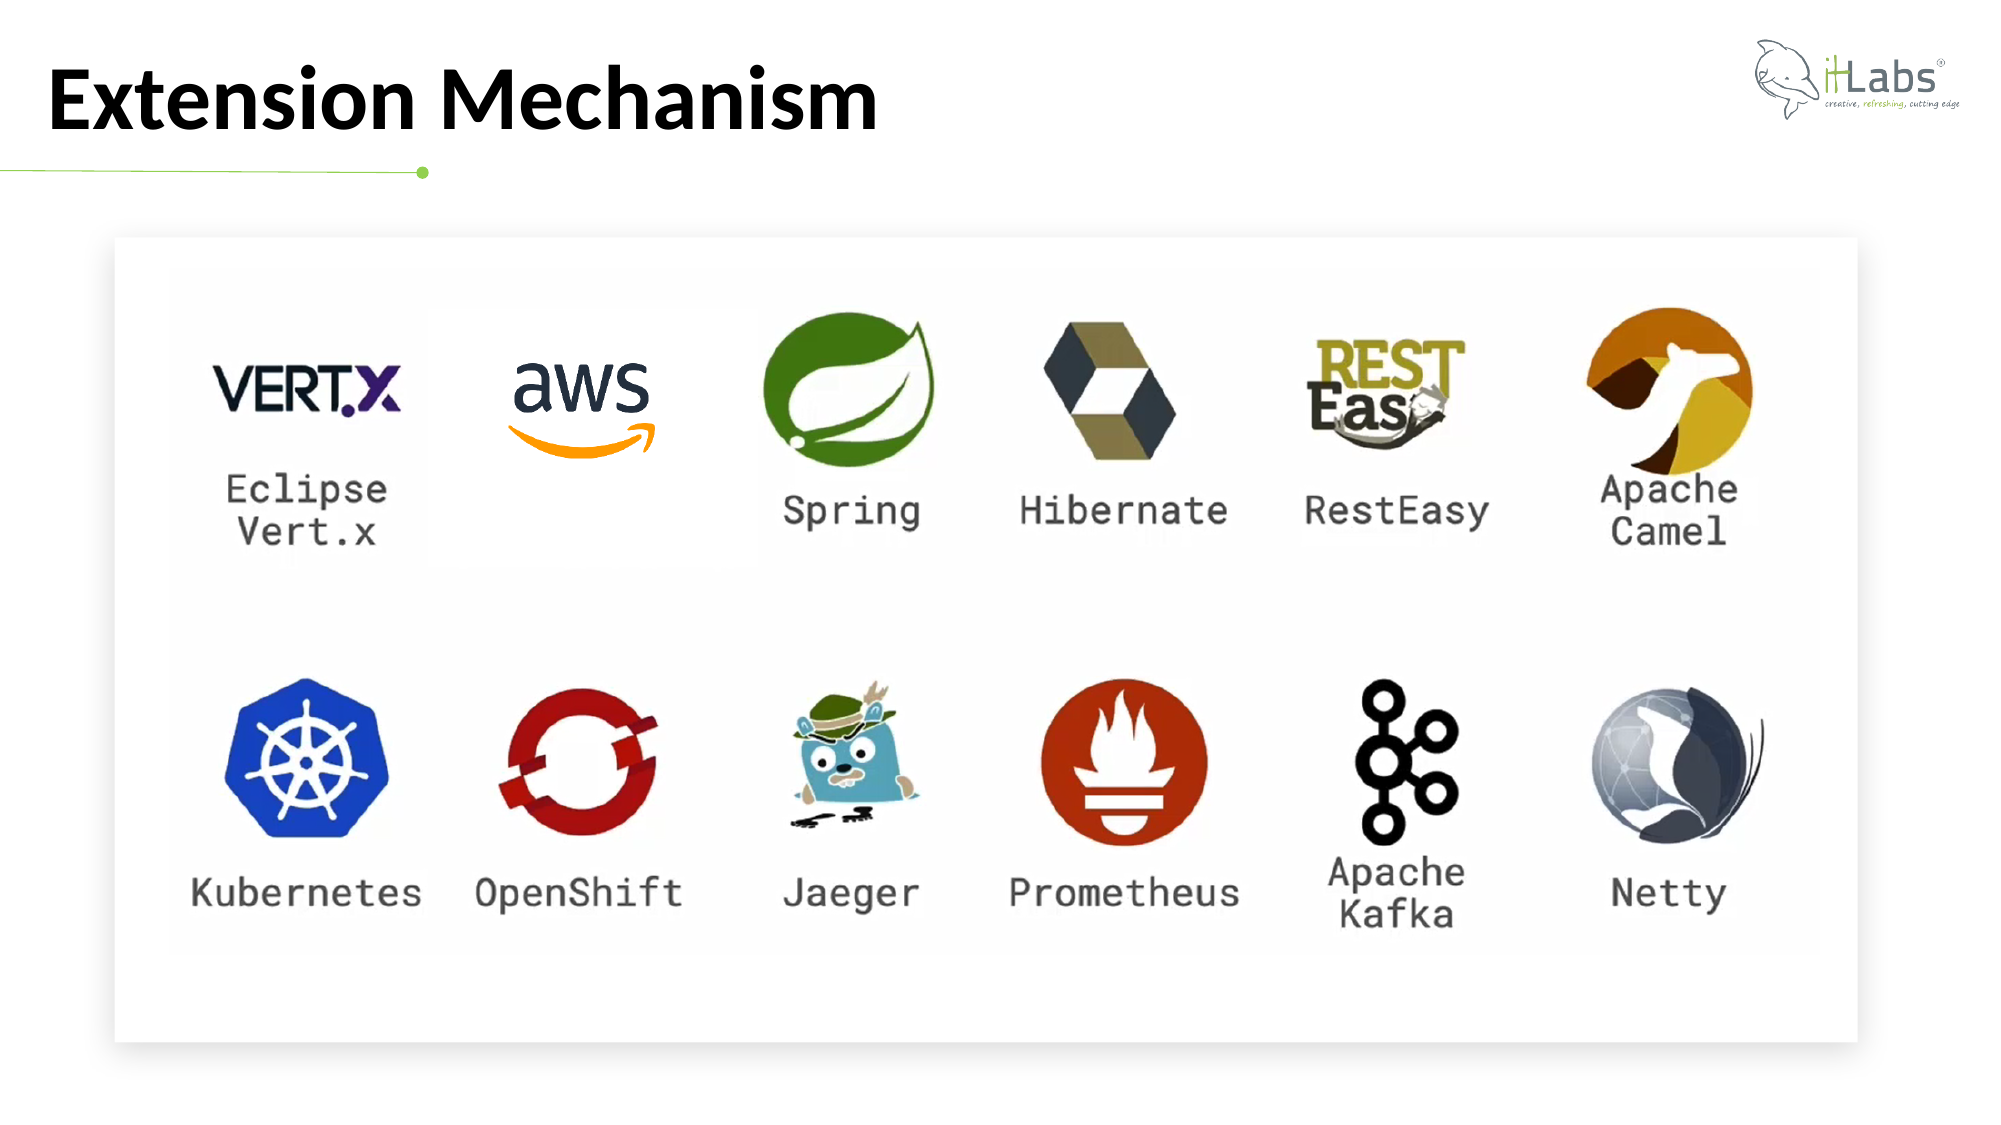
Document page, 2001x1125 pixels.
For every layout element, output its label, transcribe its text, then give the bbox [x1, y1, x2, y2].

title Extension Mechanism [32, 26, 1858, 173]
picture [1858, 39, 1960, 120]
text_box [114, 236, 1859, 1043]
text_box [169, 268, 1820, 955]
